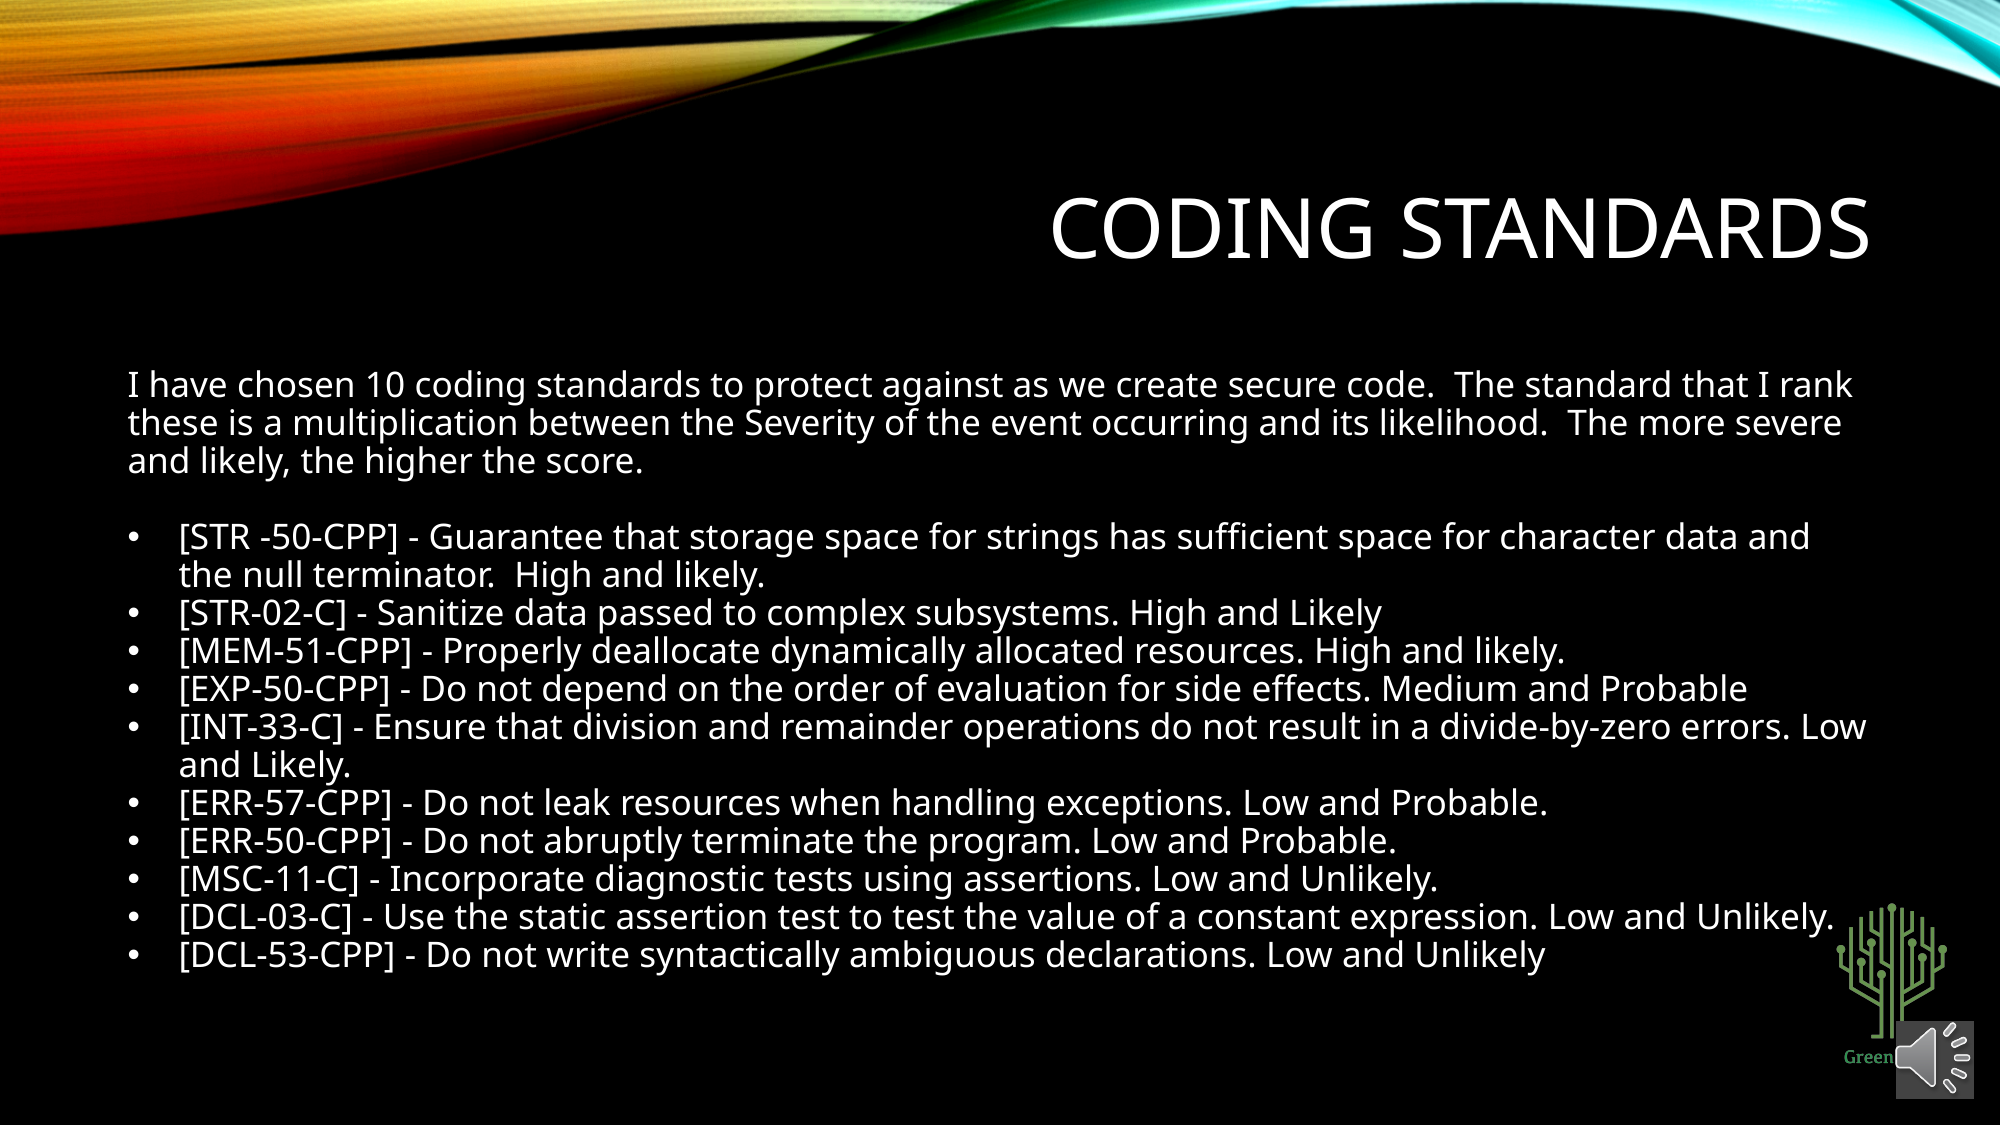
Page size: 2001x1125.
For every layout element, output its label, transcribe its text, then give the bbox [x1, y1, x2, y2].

picture [0, 0, 2000, 237]
list I have chosen 10 coding standards to protect against as we create secure code. The standard that I rank these is a multiplication between the Severity of the event occurring and its likelihood. The more severe and likely, the higher the score. [STR -50-CPP] - Guarantee that storage space for strings has sufficient space for character data and the null terminator. High and likely. [STR-02-C] - Sanitize data passed to complex subsystems. High and Likely [MEM-51-CPP] - Properly deallocate dynamically allocated resources. High and likely. [EXP-50-CPP] - Do not depend on the order of evaluation for side effects. Medium and Probable [INT-33-C] - Ensure that division and remainder operations do not result in a divide-by-zero errors. Low and Likely. [ERR-57-CPP] - Do not leak resources when handling exceptions. Low and Probable. [ERR-50-CPP] - Do not abruptly terminate the program. Low and Probable. [MSC-11-C] - Incorporate diagnostic tests using assertions. Low and Unlikely. [DCL-03-C] - Use the static assertion test to test the value of a constant expression. Low and Unlikely. [DCL-53-CPP] - Do not write syntactically ambiguous declarations. Low and Unlikely [112, 360, 1888, 1021]
title CODING STANDARDS [474, 125, 1888, 338]
picture [1817, 892, 1976, 1101]
